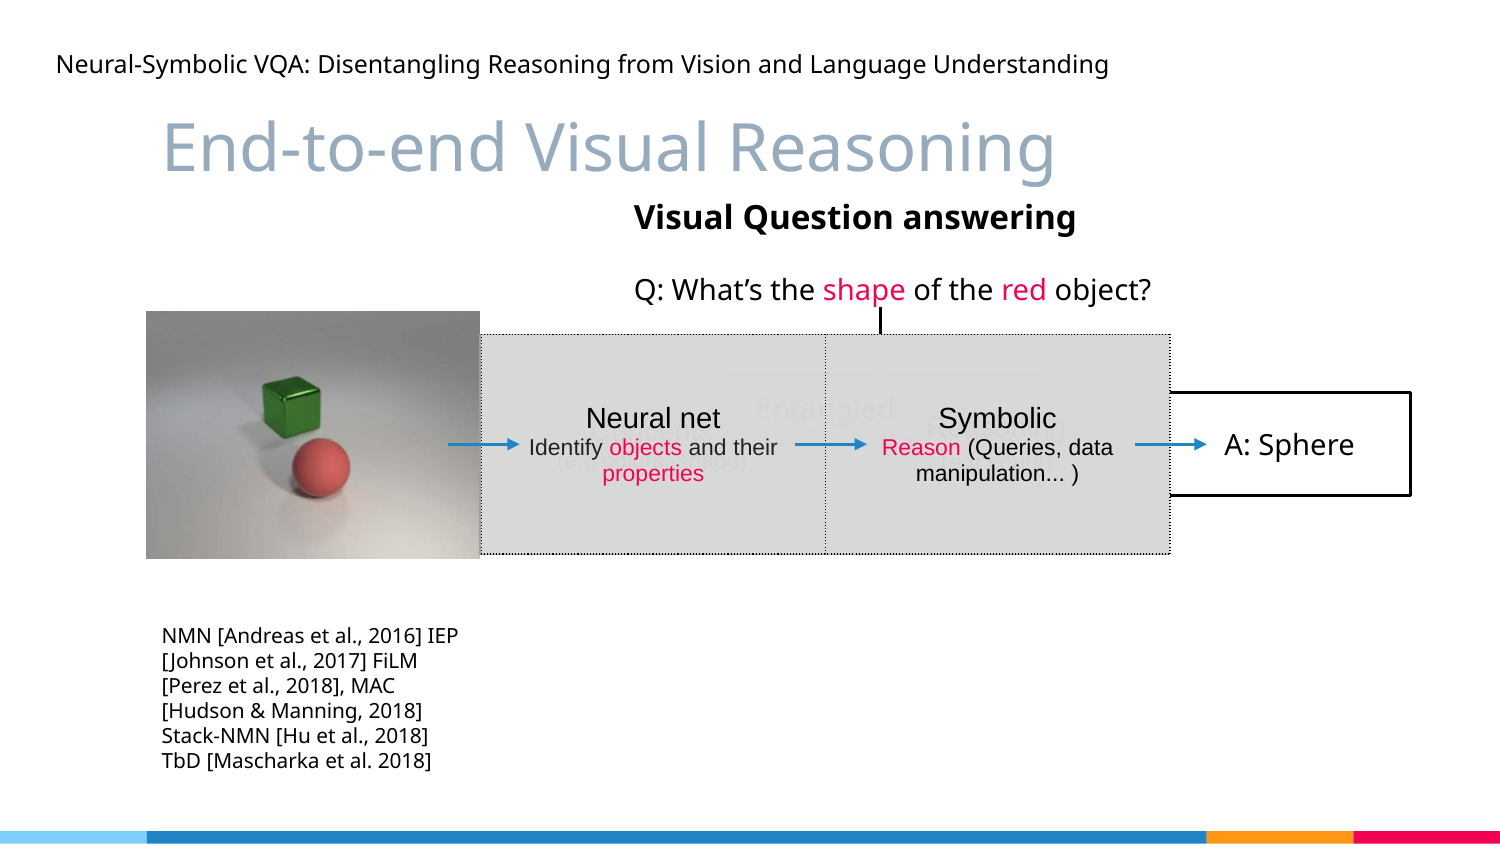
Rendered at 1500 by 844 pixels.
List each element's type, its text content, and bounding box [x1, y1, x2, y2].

title Neural-Symbolic VQA: Disentangling Reasoning from Vision and Language Understanding [40, 14, 1460, 94]
table_header Neural net Identify objects and their properties [485, 335, 826, 443]
picture [146, 311, 481, 559]
table_header Neural net Identify objects and their properties [485, 453, 826, 554]
text_box NMN [Andreas et al., 2016] IEP [Johnson et al., 2017] FiLM [Perez et al., 2018], MAC [Hudson & Manning, 2018] Stack-NMN [Hu et al., 2018] TbD [Mascharka et al. 2018] [146, 607, 480, 792]
title End-to-end Visual Reasoning [146, 94, 1207, 200]
text_box A: Sphere [1170, 392, 1411, 496]
table_header Symbolic Reason (Queries, data manipulation... ) [826, 335, 1170, 554]
text_box Visual Question answering Q: What’s the shape of the red object? [618, 181, 1192, 392]
